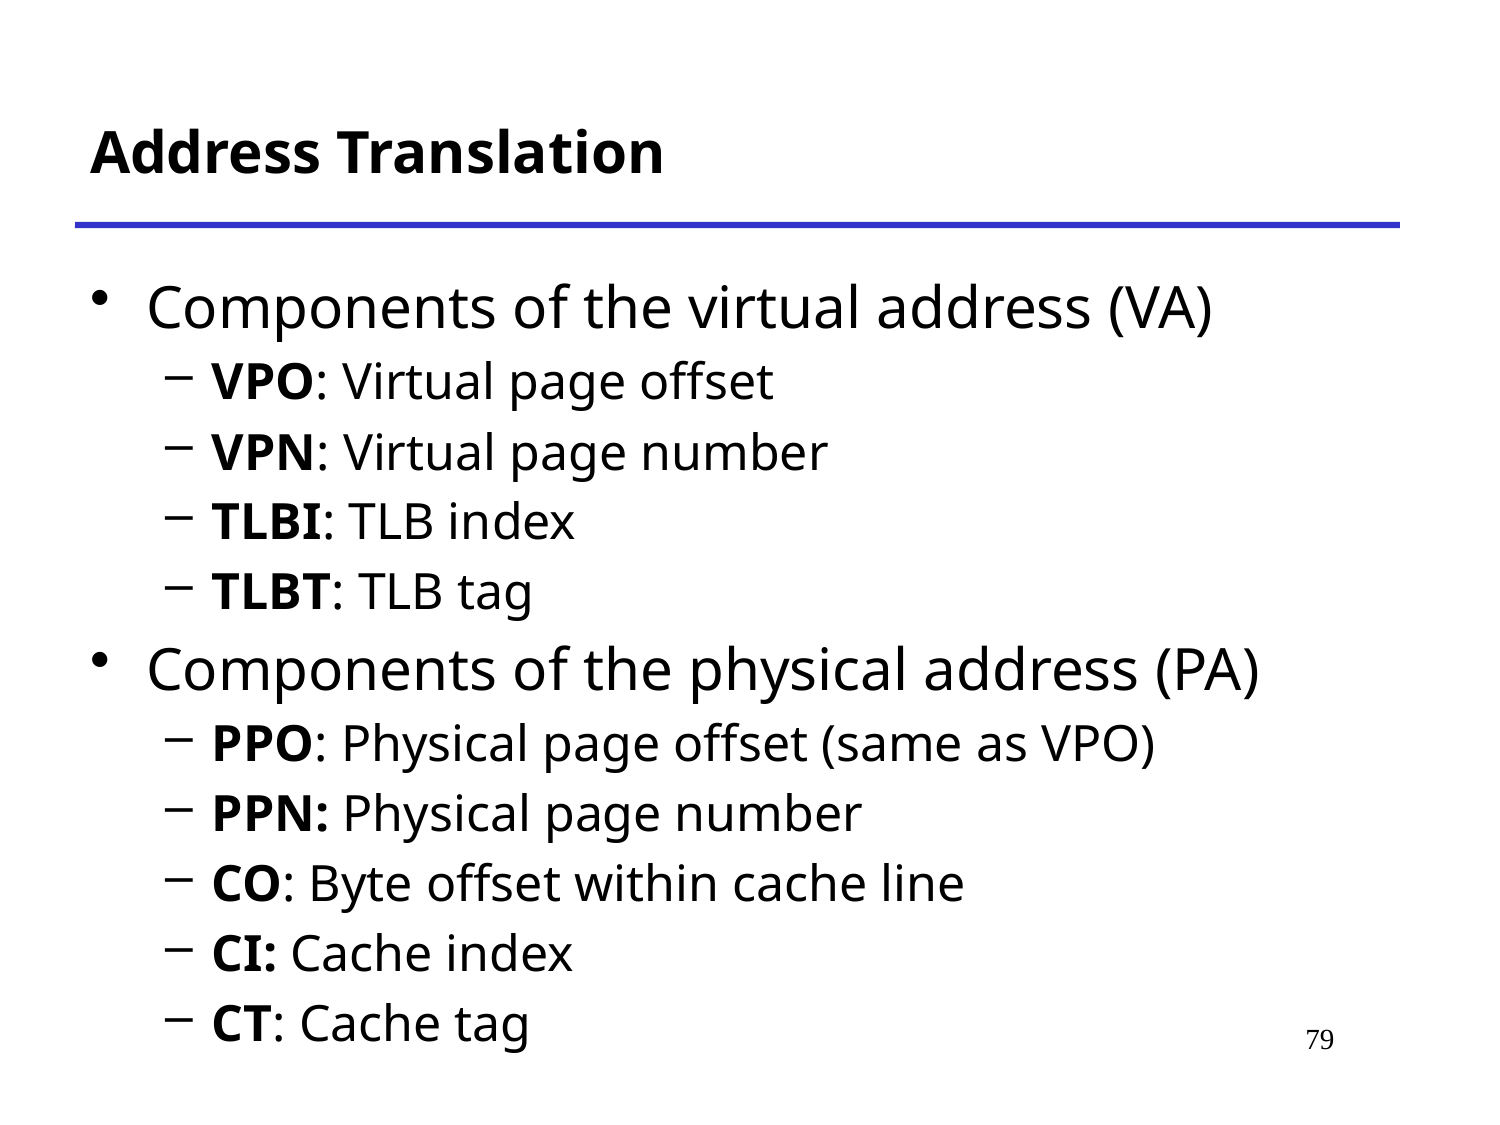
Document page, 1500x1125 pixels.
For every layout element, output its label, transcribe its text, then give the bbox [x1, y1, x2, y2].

title Address Translation [75, 75, 1400, 225]
list Components of the virtual address (VA) VPO: Virtual page offset VPN: Virtual page number TLBI: TLB index TLBT: TLB tag Components of the physical address (PA) PPO: Physical page offset (same as VPO) PPN: Physical page number CO: Byte offset within cache line CI: Cache index CT: Cache tag [75, 262, 1438, 1088]
